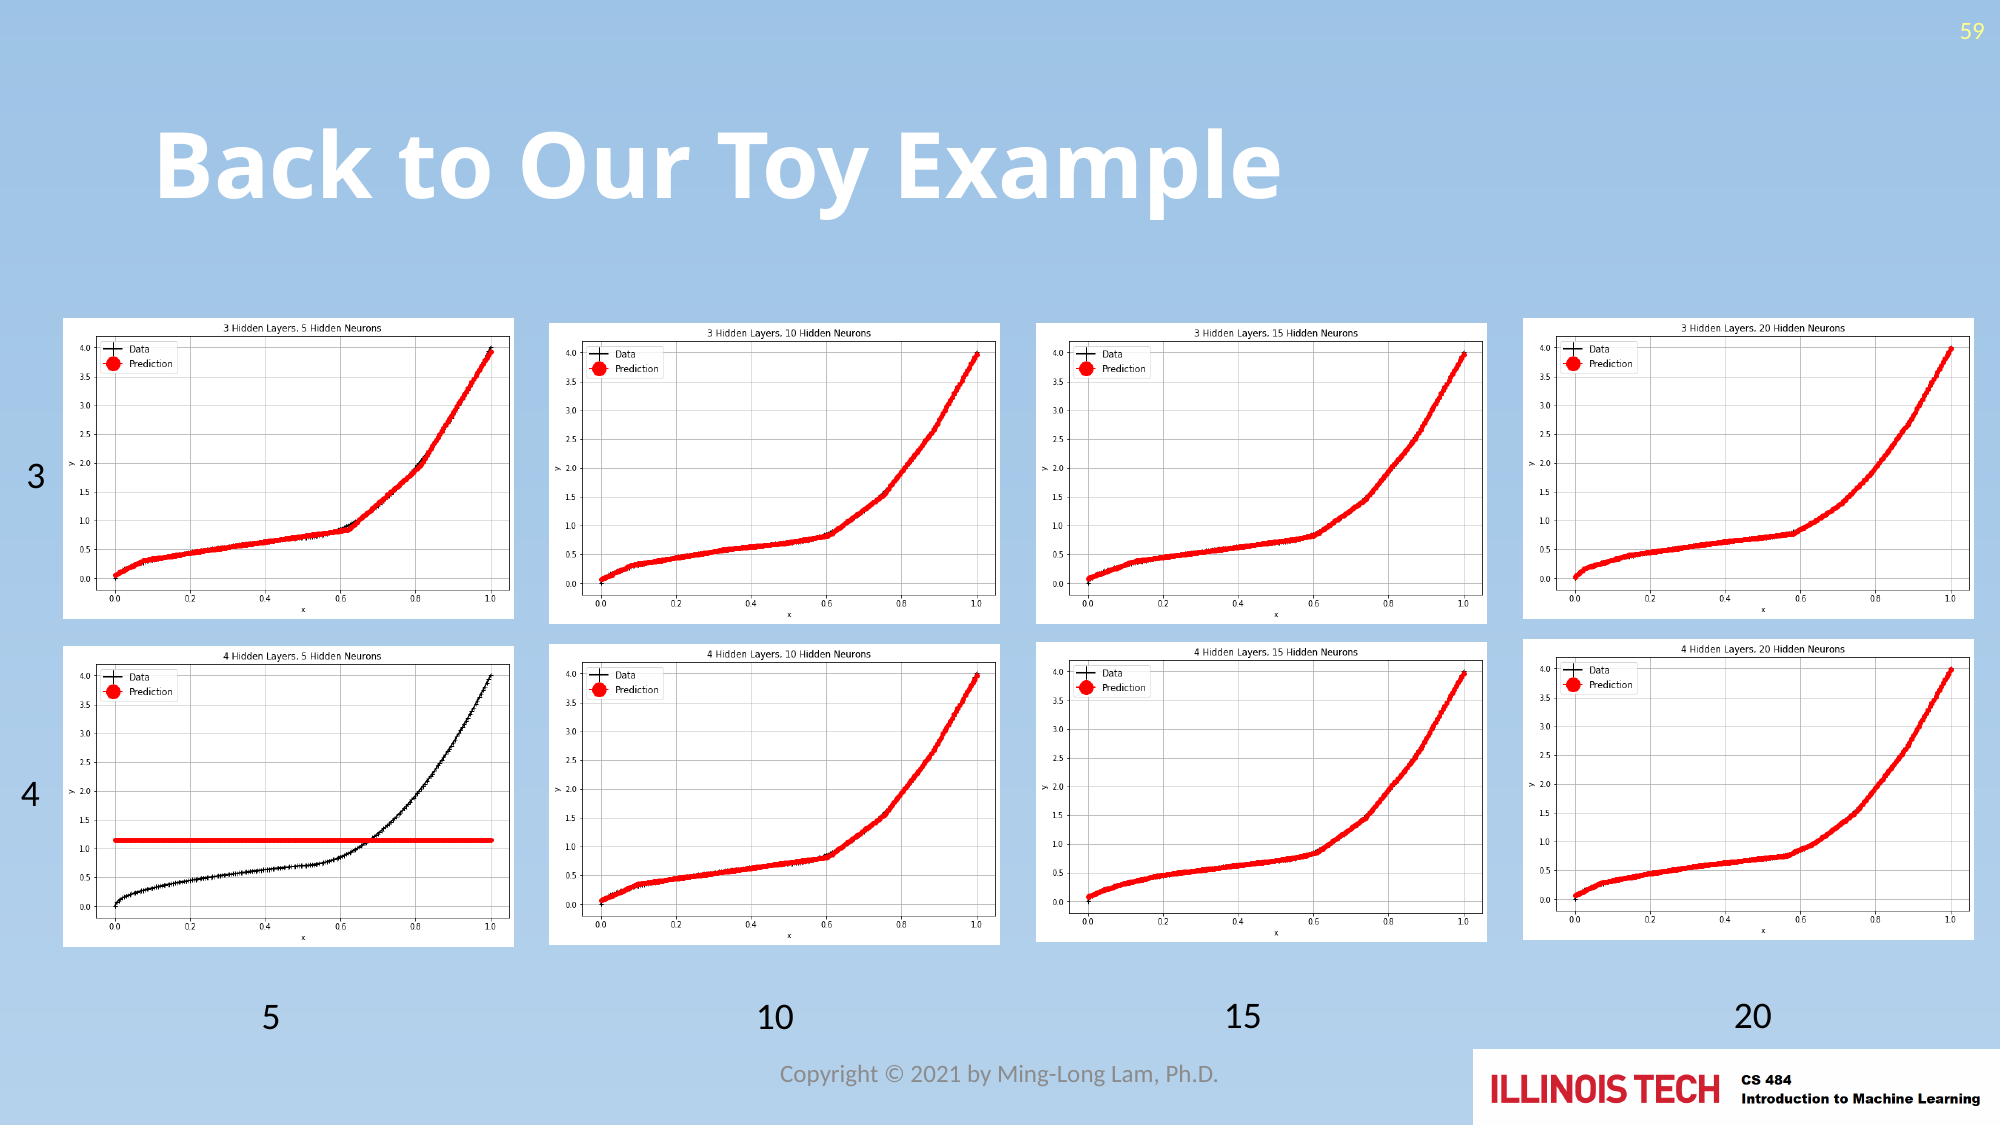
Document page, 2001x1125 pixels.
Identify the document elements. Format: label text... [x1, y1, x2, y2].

title Back to Our Toy Example [137, 59, 1863, 278]
picture [63, 318, 514, 619]
text_box 5 [246, 984, 287, 1045]
text_box 4 [6, 761, 46, 822]
picture [1523, 318, 1974, 619]
picture [1036, 323, 1487, 624]
footer Copyright © 2021 by Ming-Long Lam, Ph.D. [662, 1042, 1338, 1103]
text_box 20 [1714, 984, 1792, 1044]
slide_number 59 [1550, 0, 2000, 60]
text_box 10 [738, 984, 811, 1042]
picture [549, 644, 1000, 945]
picture [549, 323, 1000, 624]
picture [1473, 1049, 2000, 1125]
text_box 3 [11, 443, 51, 504]
picture [1036, 642, 1487, 943]
picture [1523, 639, 1974, 940]
text_box 15 [1206, 984, 1279, 1042]
picture [63, 646, 514, 947]
